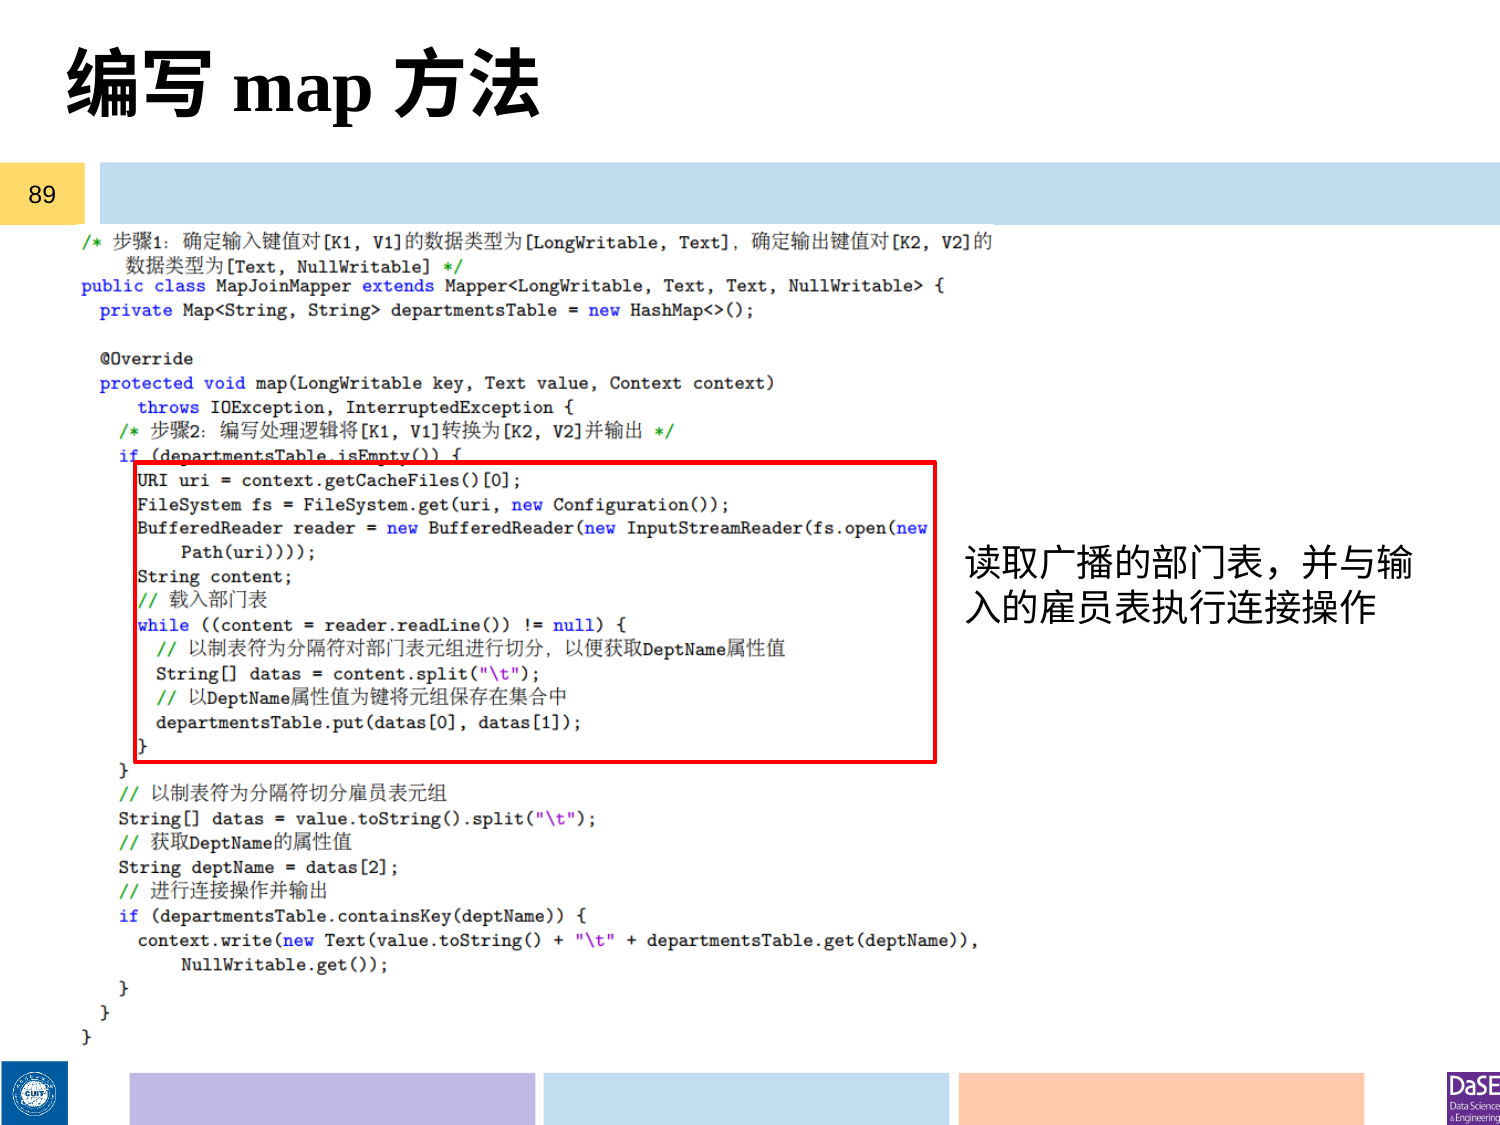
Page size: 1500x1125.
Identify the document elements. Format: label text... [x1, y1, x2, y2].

picture [77, 224, 994, 1051]
picture [0, 1059, 69, 1125]
picture [1447, 1072, 1500, 1125]
text_box 读取广播的部门表，并与输入的雇员表执行连接操作 [999, 531, 1454, 637]
slide_number 89 [0, 162, 85, 225]
title 编写map方法 [50, 0, 1459, 175]
